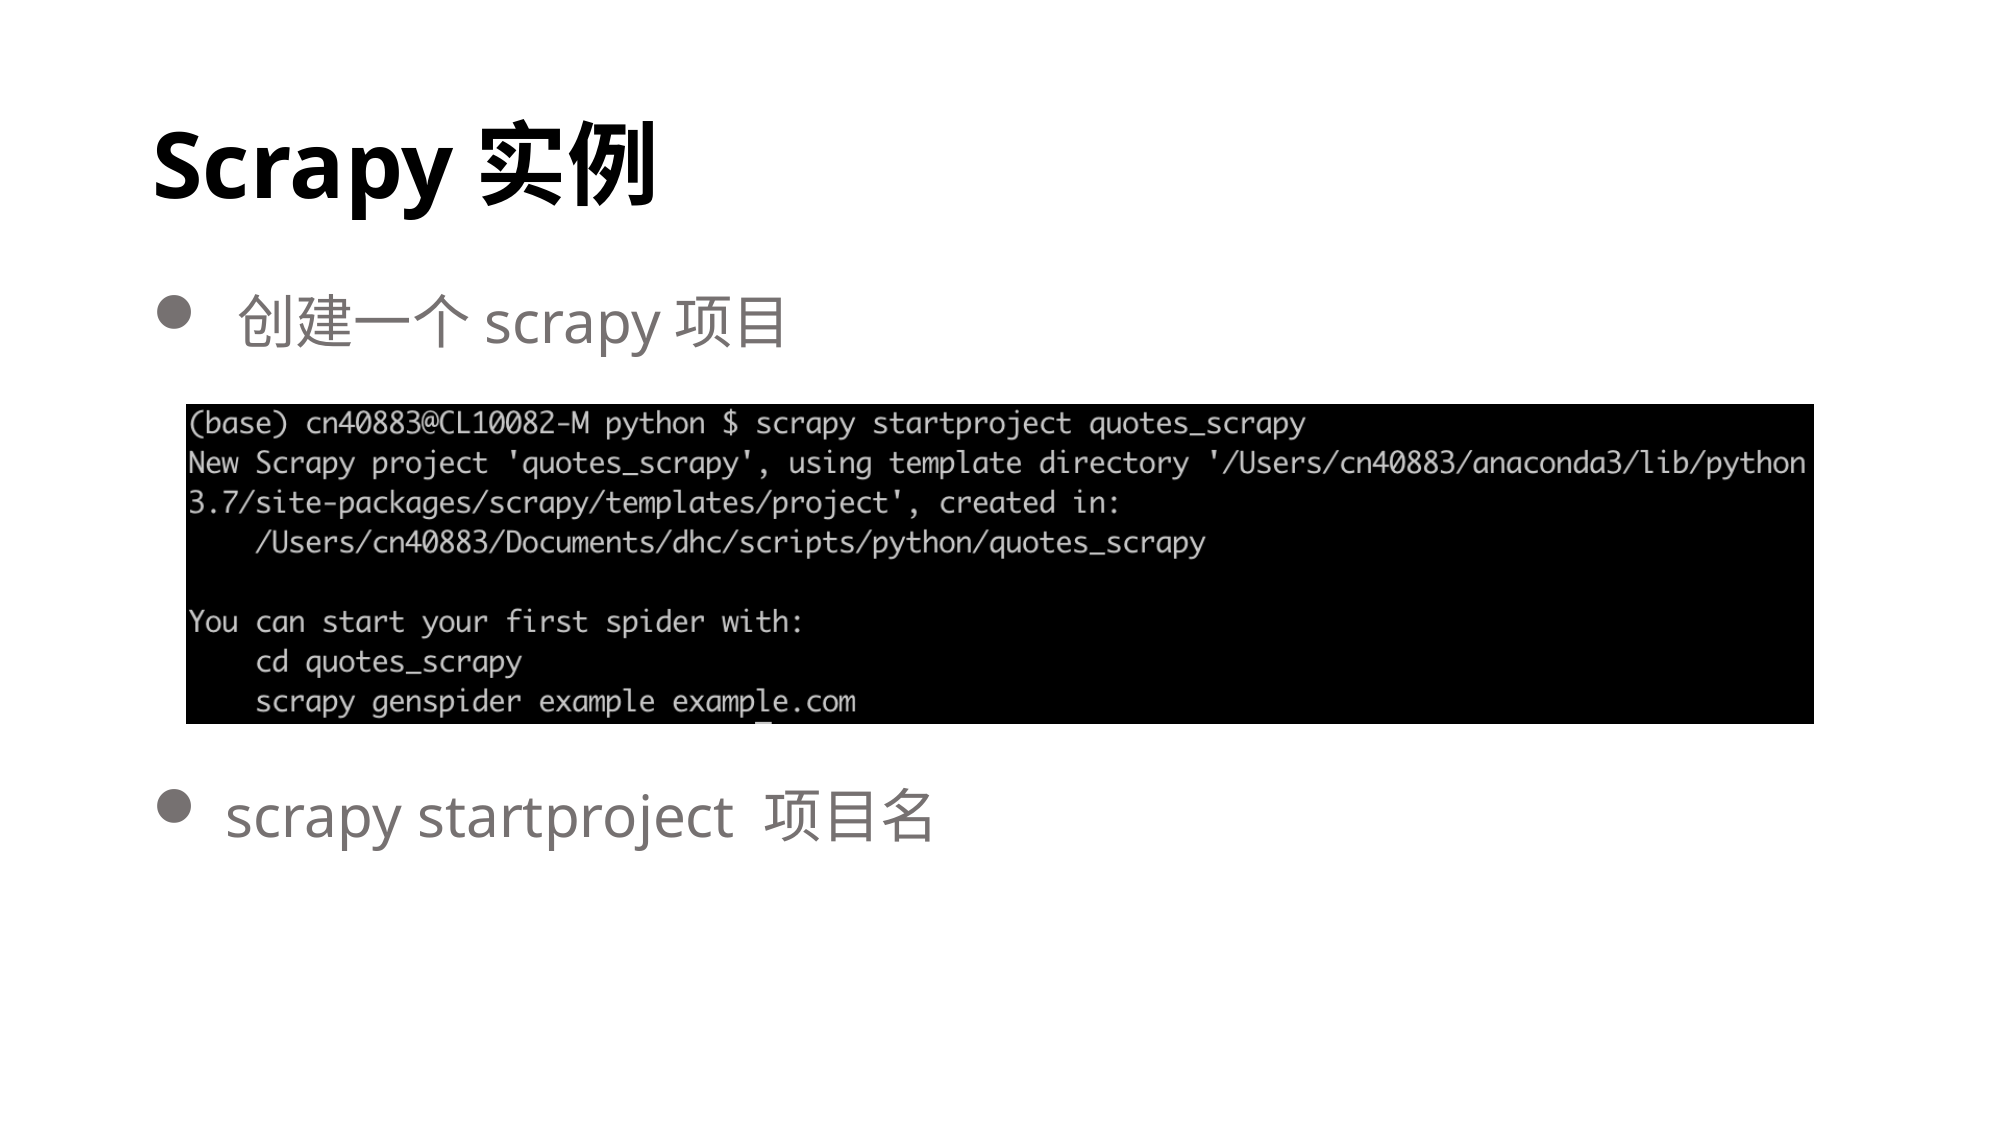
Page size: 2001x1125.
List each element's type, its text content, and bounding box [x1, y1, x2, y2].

list 创建一个scrapy项目 scrapy startproject 项目名 [137, 277, 1863, 1014]
title Scrapy实例 [137, 59, 1863, 277]
picture [186, 404, 1814, 724]
